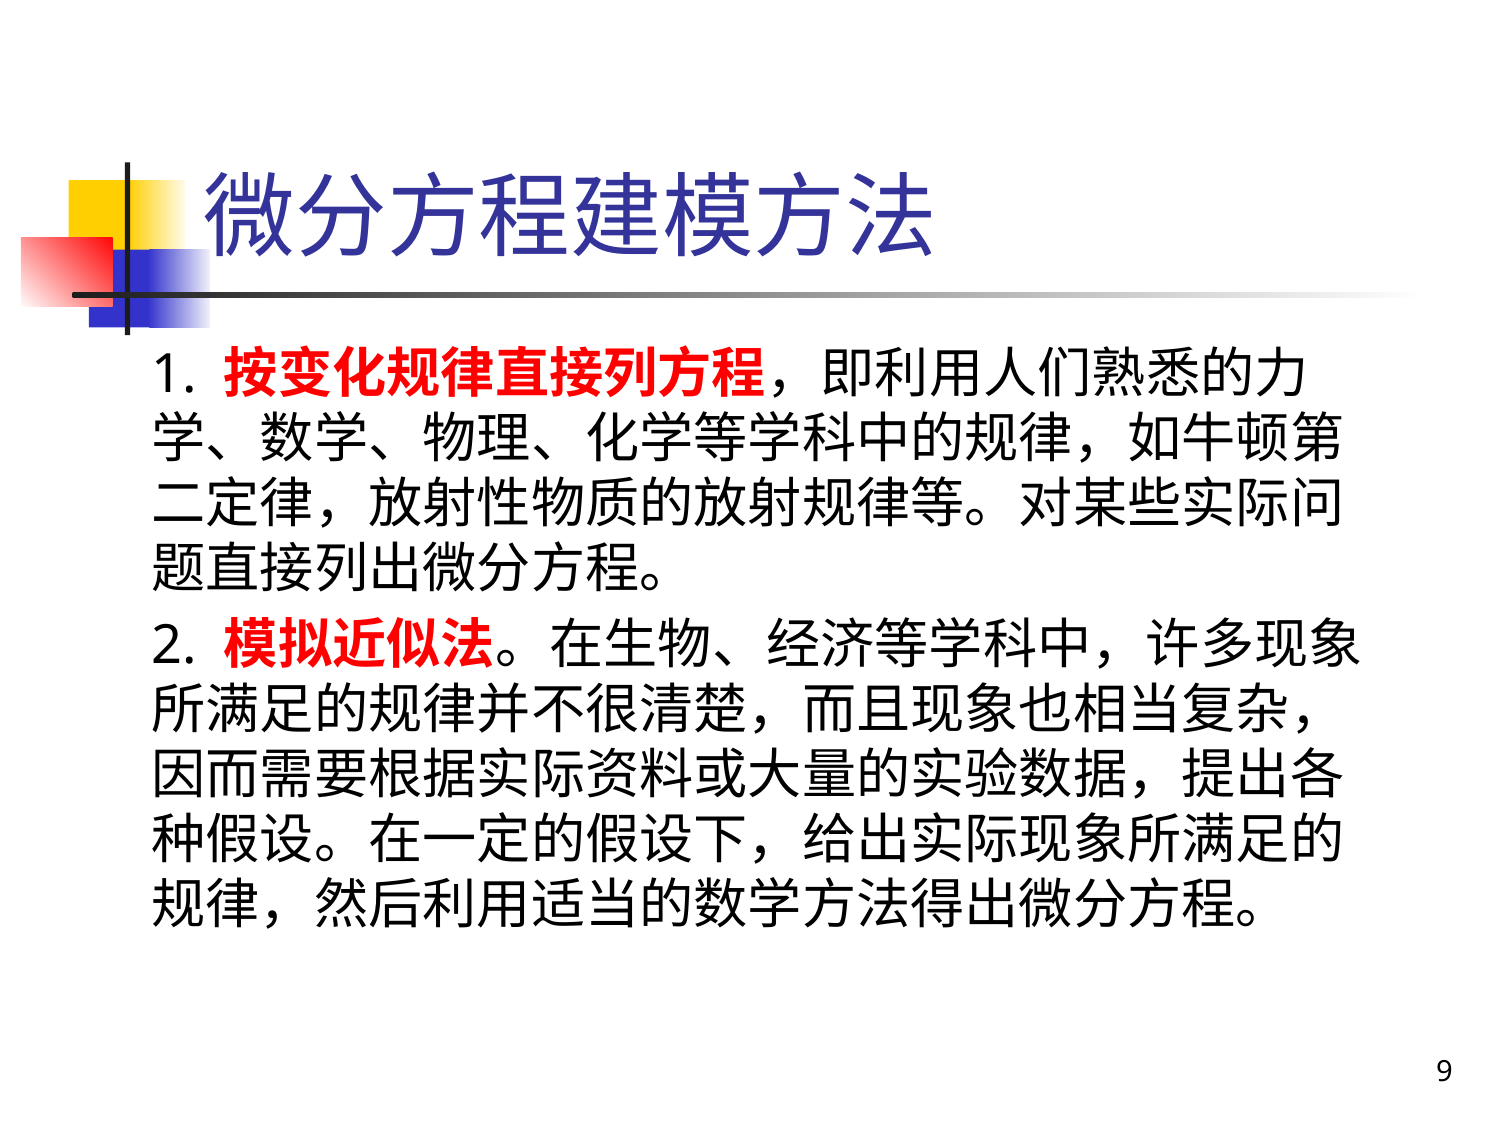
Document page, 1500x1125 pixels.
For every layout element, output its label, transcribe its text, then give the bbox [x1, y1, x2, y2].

slide_number 9 [1155, 1024, 1468, 1100]
list 1. 按变化规律直接列方程，即利用人们熟悉的力学、数学、物理、化学等学科中的规律，如牛顿第二定律，放射性物质的放射规律等。对某些实际问题直接列出微分方程。 2. 模拟近似法。在生物、经济等学科中，许多现象所满足的规律并不很清楚，而且现象也相当复杂，因而需要根据实际资料或大量的实验数据，提出各种假设。在一定的假设下，给出实际现象所满足的规律，然后利用适当的数学方法得出微分方程。 [136, 331, 1412, 1006]
title 微分方程建模方法 [188, 35, 1468, 275]
